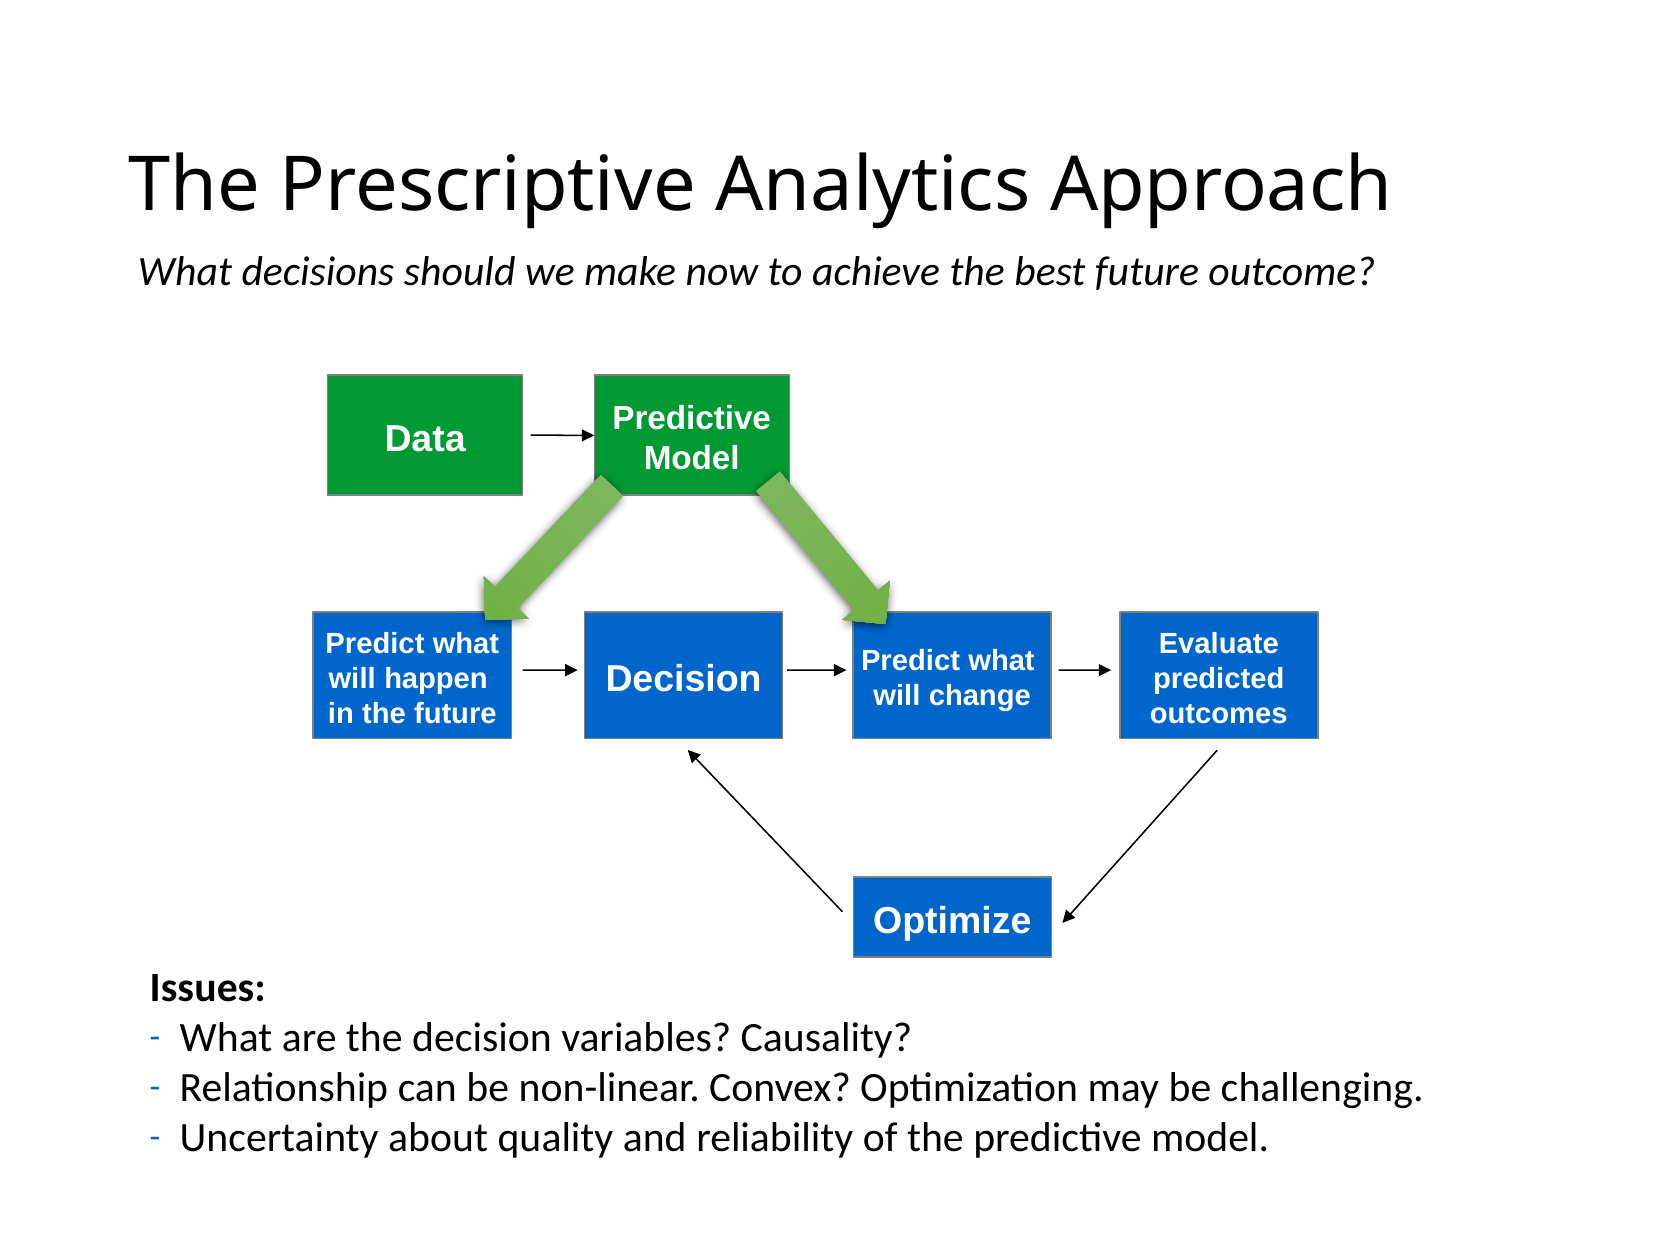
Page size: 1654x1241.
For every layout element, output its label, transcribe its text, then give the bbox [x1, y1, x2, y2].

text_box Predictive Model [594, 375, 790, 496]
text_box [483, 474, 624, 612]
text_box [756, 471, 890, 612]
title The Prescriptive Analytics Approach [113, 66, 1540, 306]
text_box [530, 429, 595, 442]
text_box What decisions should we make now to achieve the best future outcome? [123, 232, 1549, 360]
text_box Issues: What are the decision variables? Causality? Relationship can be non-linear. Convex? Optimization may be challenging. Uncertainty about quality and reliability of the predictive model. [104, 948, 1620, 1241]
text_box Data [327, 375, 523, 496]
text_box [313, 612, 1318, 958]
